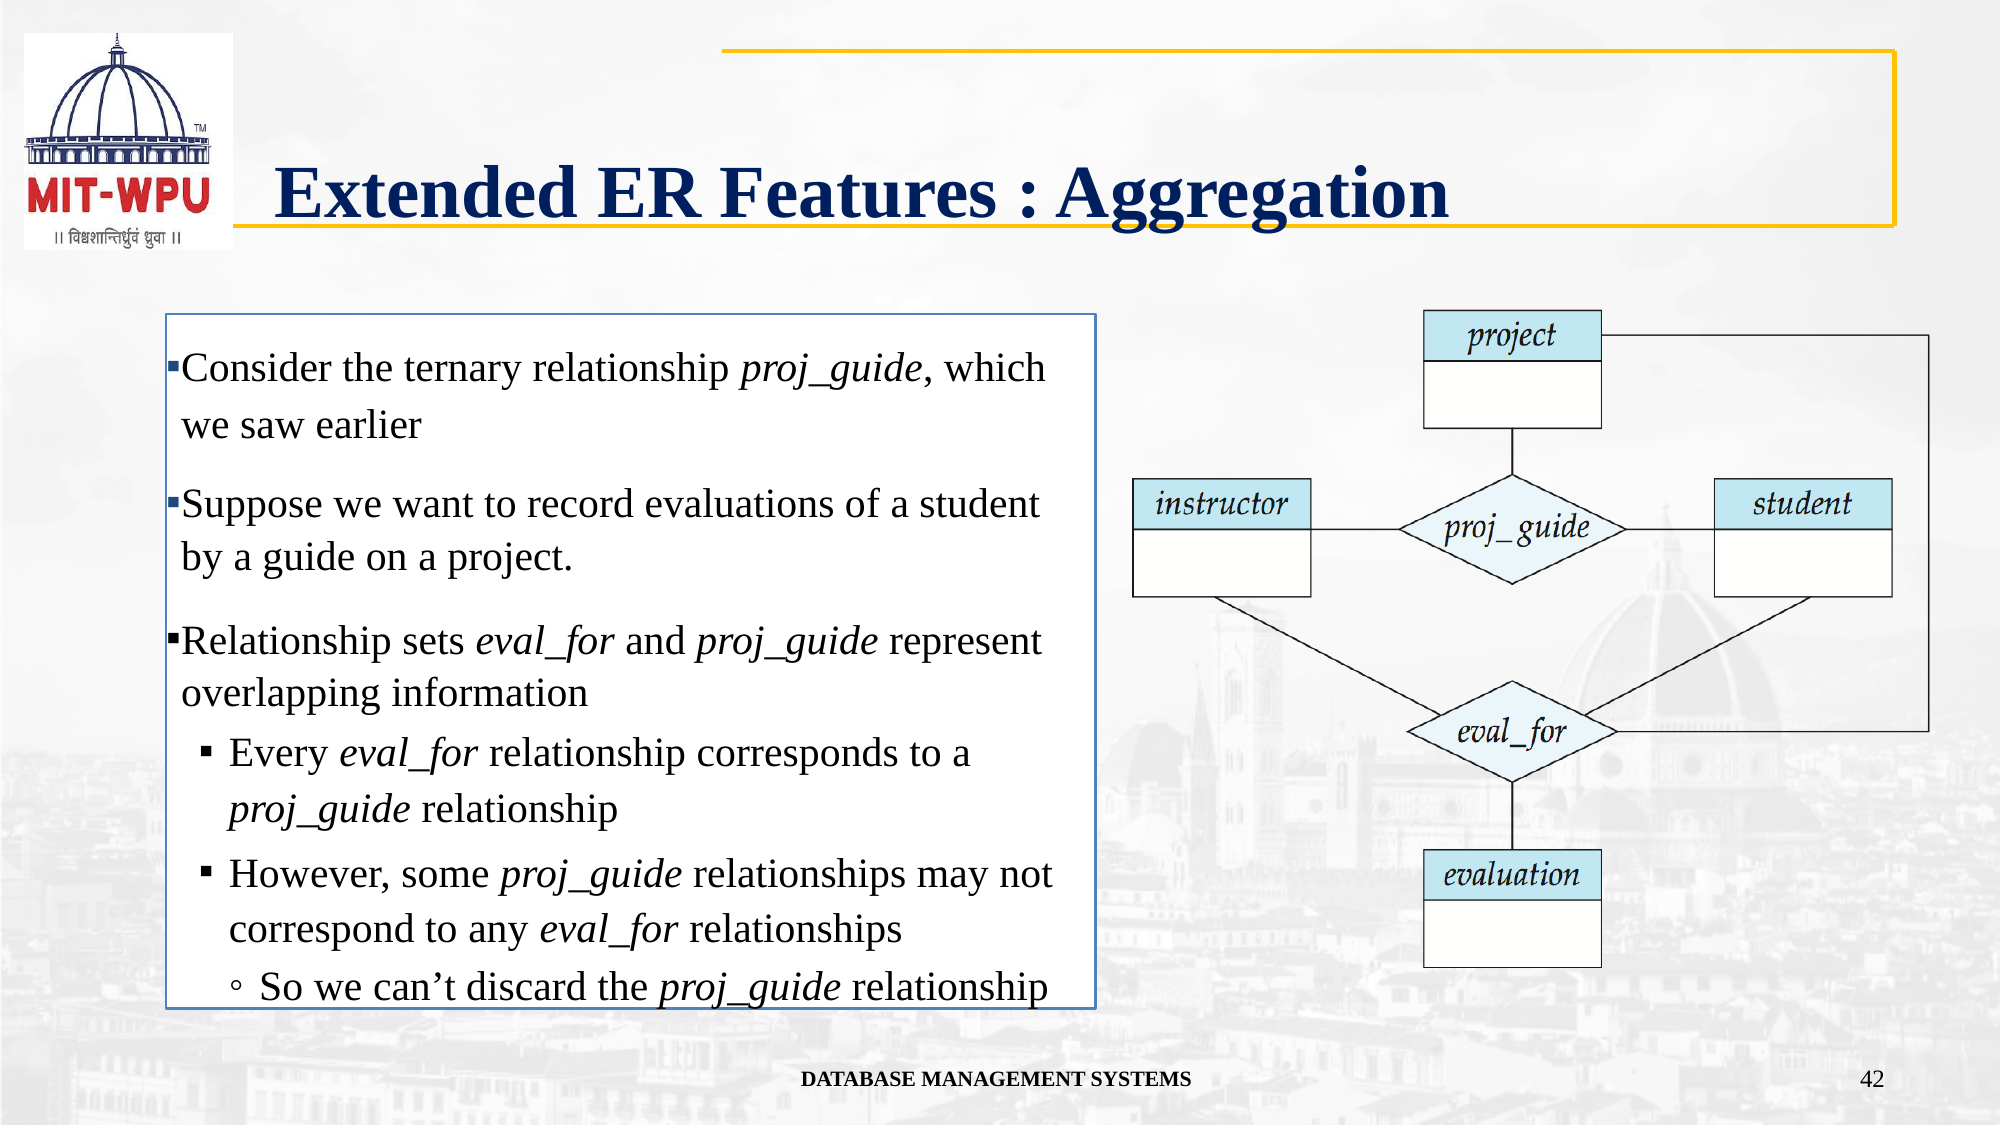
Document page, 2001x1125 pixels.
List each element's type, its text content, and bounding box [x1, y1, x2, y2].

slide_number ‹#› [1853, 1057, 1894, 1125]
footer DATABASE MANAGEMENT SYSTEMS [798, 1059, 1202, 1125]
picture [0, 0, 2000, 1125]
text_box Consider the ternary relationship proj_guide, which we saw earlier Suppose we want to record evaluations of a student by a guide on a project. Relationship sets eval_for and proj_guide represent overlapping information Every eval_for relationship corresponds to a proj_guide relationship However, some proj_guide relationships may not correspond to any eval_for relationships So we can’t discard the proj_guide relationship [166, 313, 1096, 1009]
title Extended ER Features : Aggregation [106, 38, 1902, 331]
